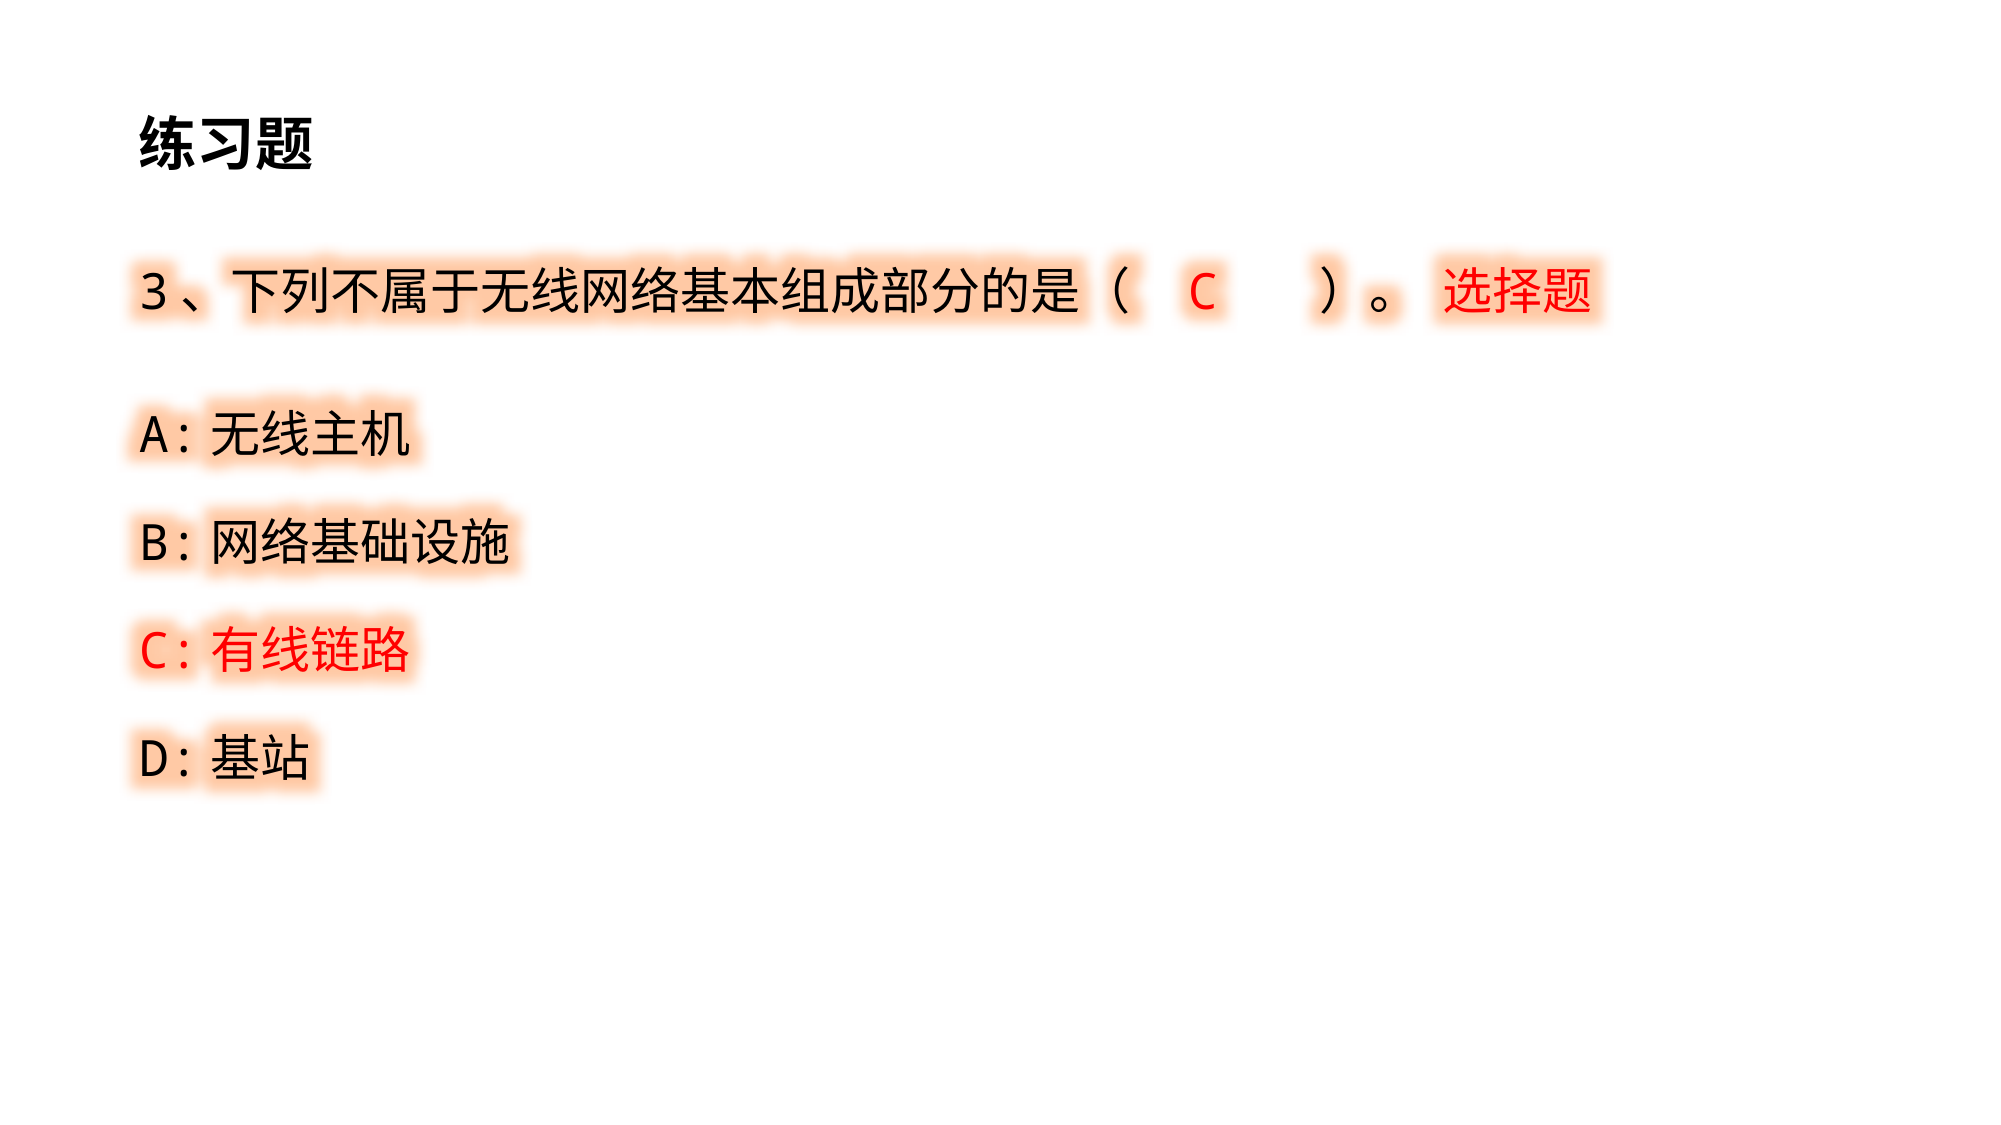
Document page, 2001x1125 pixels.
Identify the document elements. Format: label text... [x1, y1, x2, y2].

text_box 3、下列不属于无线网络基本组成部分的是（ C ）。 选择题 A:无线主机 B:网络基础设施 C:有线链路 D:基站 [120, 219, 1839, 1047]
text_box 练习题 [120, 97, 1568, 187]
